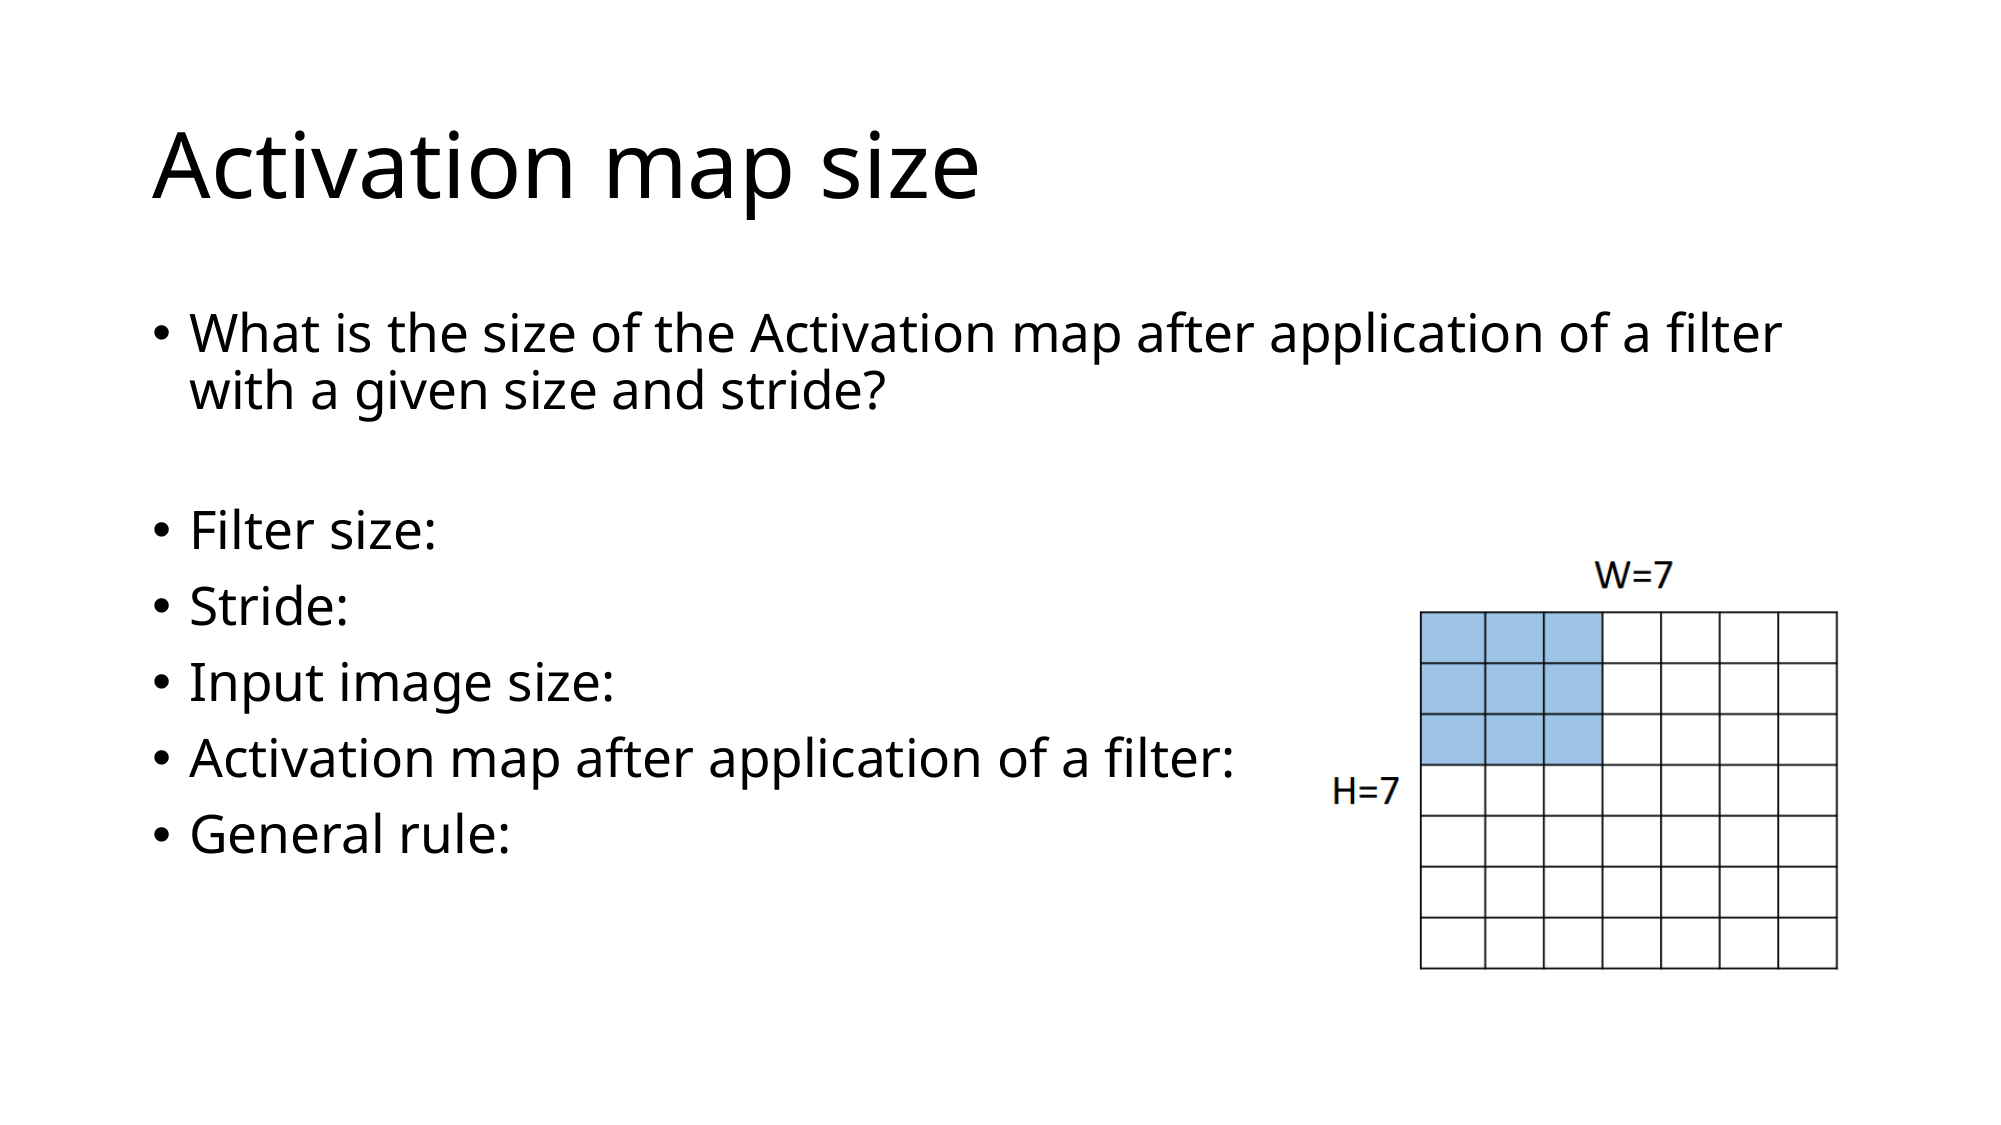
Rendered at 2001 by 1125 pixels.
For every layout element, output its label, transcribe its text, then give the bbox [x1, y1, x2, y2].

picture [1328, 554, 1845, 973]
title Activation map size [137, 59, 1863, 278]
